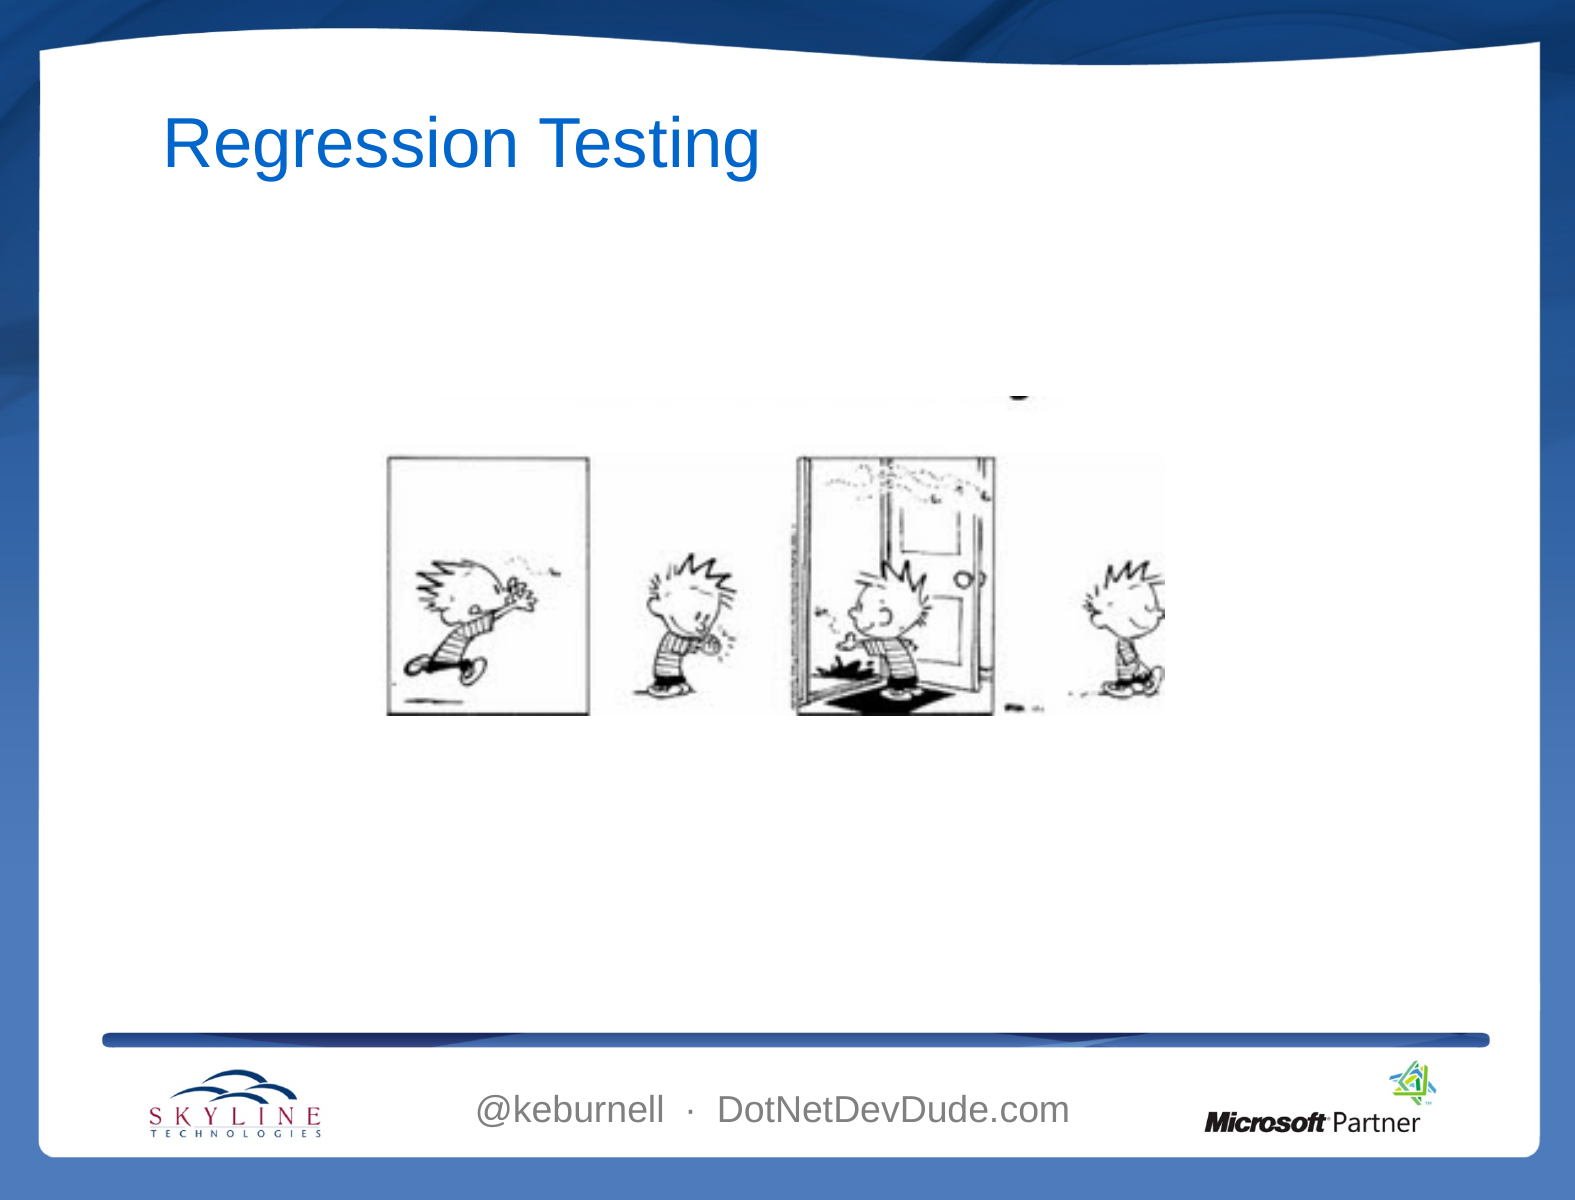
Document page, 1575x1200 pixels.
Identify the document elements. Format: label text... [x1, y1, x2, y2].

picture [0, 0, 1575, 1200]
text_box [147, 243, 1468, 1026]
text_box @keburnell ∙ DotNetDevDude.com [399, 1077, 1146, 1138]
title Regression Testing [146, 62, 1356, 218]
